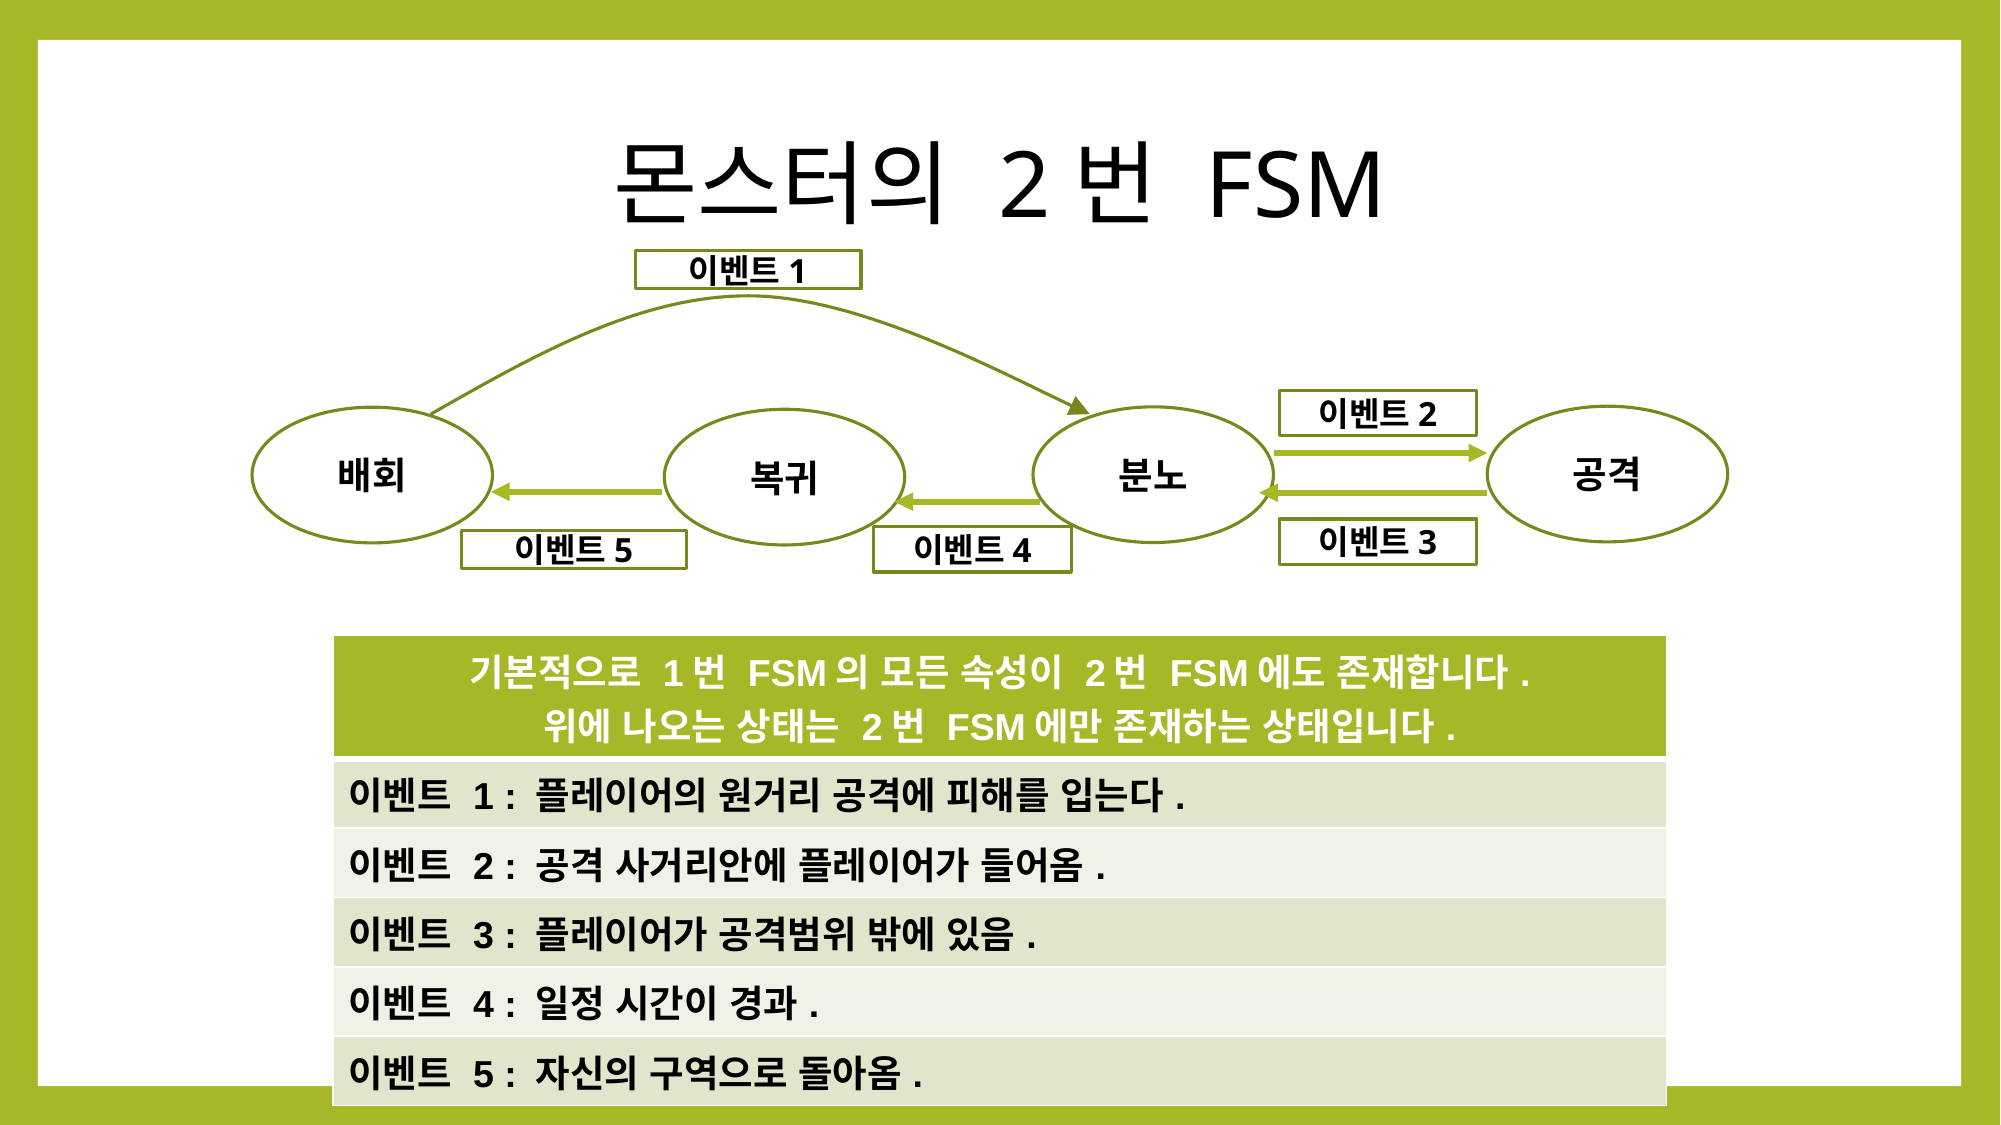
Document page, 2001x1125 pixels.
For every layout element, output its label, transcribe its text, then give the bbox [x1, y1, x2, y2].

text_box 이벤트5 [460, 529, 688, 570]
text_box 이벤트3 [1278, 517, 1478, 566]
text_box 공격 [1485, 404, 1730, 544]
table_header 기본적으로 1번 FSM의 모든 속성이 2번 FSM에도 존재합니다. 위에 나오는 상태는 2번 FSM에만 존재하는 상태입니다. [334, 636, 1666, 756]
text_box [429, 294, 1090, 416]
text_box 이벤트4 [872, 525, 1073, 574]
table_cell 이벤트 2 : 공격 사거리안에 플레이어가 들어옴. [334, 829, 1666, 897]
text_box 배회 [250, 405, 495, 545]
table_cell 이벤트 4 : 일정 시간이 경과. [334, 968, 1666, 1035]
text_box 복귀 [662, 415, 907, 547]
text_box 분노 [1031, 405, 1276, 545]
table_cell 이벤트 3 : 플레이어가 공격범위 밖에 있음. [334, 898, 1666, 966]
text_box 이벤트1 [634, 249, 863, 290]
text_box 이벤트2 [1278, 389, 1478, 437]
title 몬스터의 2번 FSM [189, 76, 1810, 300]
table_cell 이벤트 1 : 플레이어의 원거리 공격에 피해를 입는다. [334, 762, 1666, 827]
table_cell 이벤트 5 : 자신의 구역으로 돌아옴. [334, 1037, 1666, 1105]
